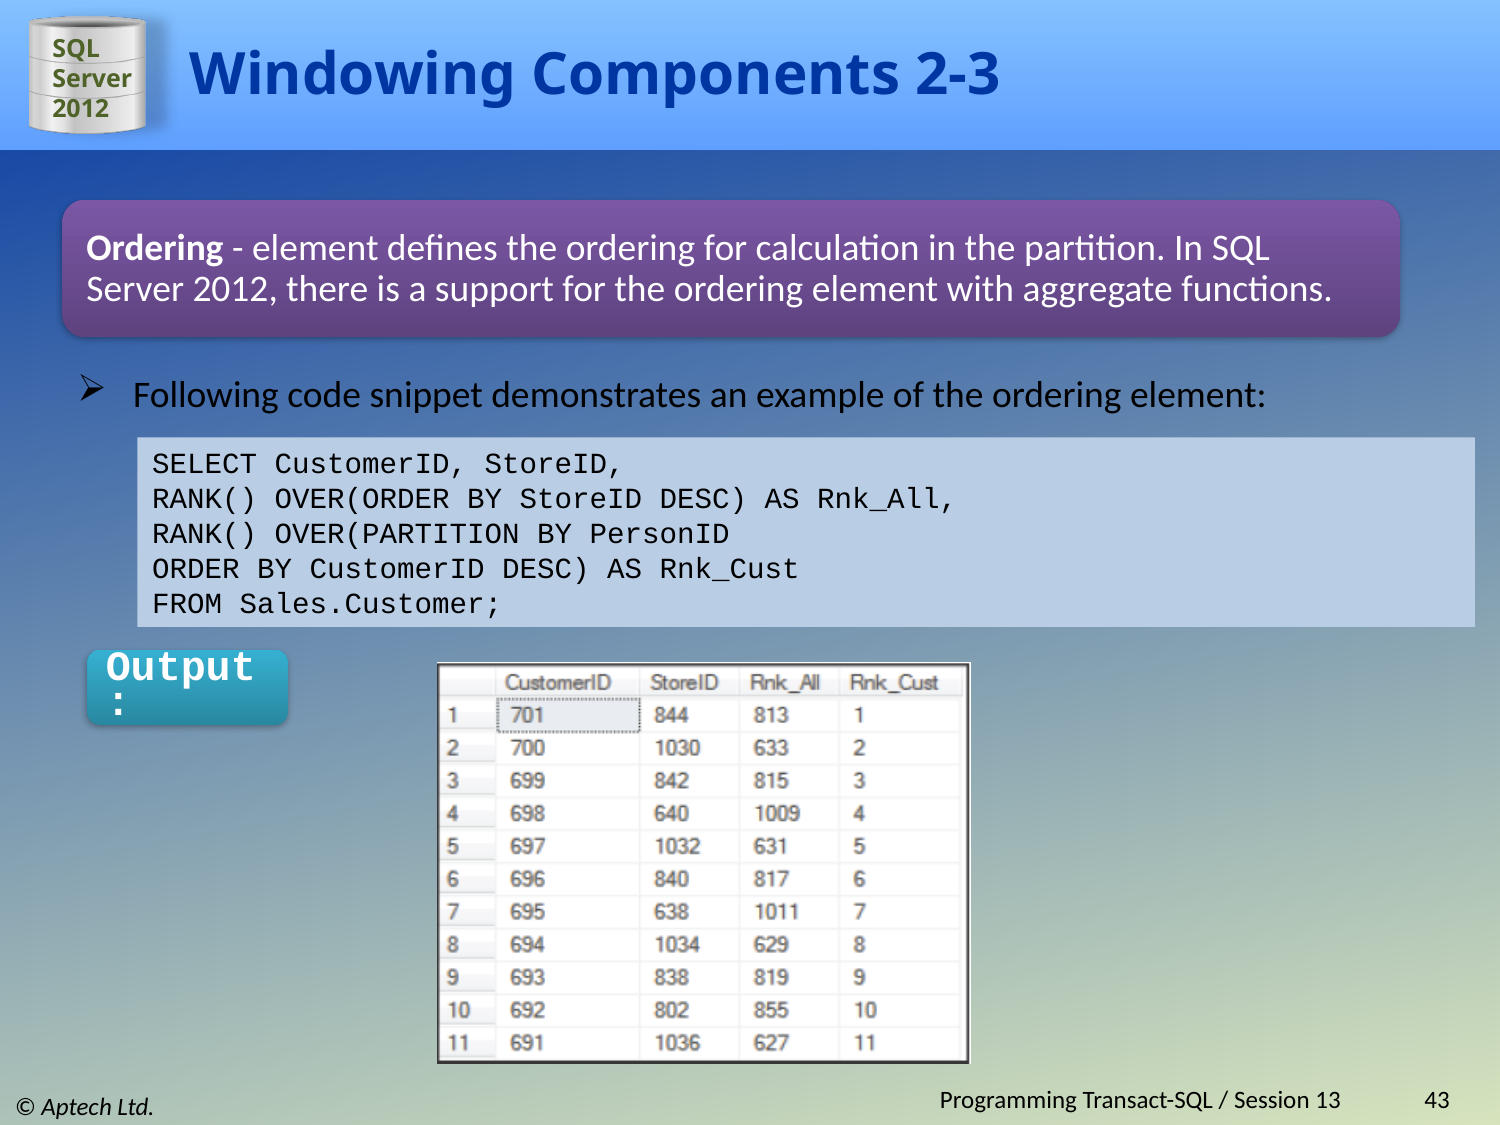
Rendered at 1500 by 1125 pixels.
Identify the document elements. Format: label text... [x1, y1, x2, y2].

slide_number 43 [1363, 1084, 1465, 1113]
picture [437, 662, 971, 1065]
text_box Following code snippet demonstrates an example of the ordering element: [62, 362, 1288, 423]
footer Programming Transact-SQL / Session 13 [375, 1084, 1363, 1113]
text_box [62, 199, 1401, 338]
title Windowing Components 2-3 [174, 37, 1426, 106]
text_box SELECT CustomerID, StoreID, RANK() OVER(ORDER BY StoreID DESC) AS Rnk_All, RANK() OVER(PARTITION BY PersonID ORDER BY CustomerID DESC) AS Rnk_Cust FROM Sales.Customer; [137, 437, 1475, 627]
text_box Output: [87, 649, 288, 725]
picture [24, 0, 150, 150]
